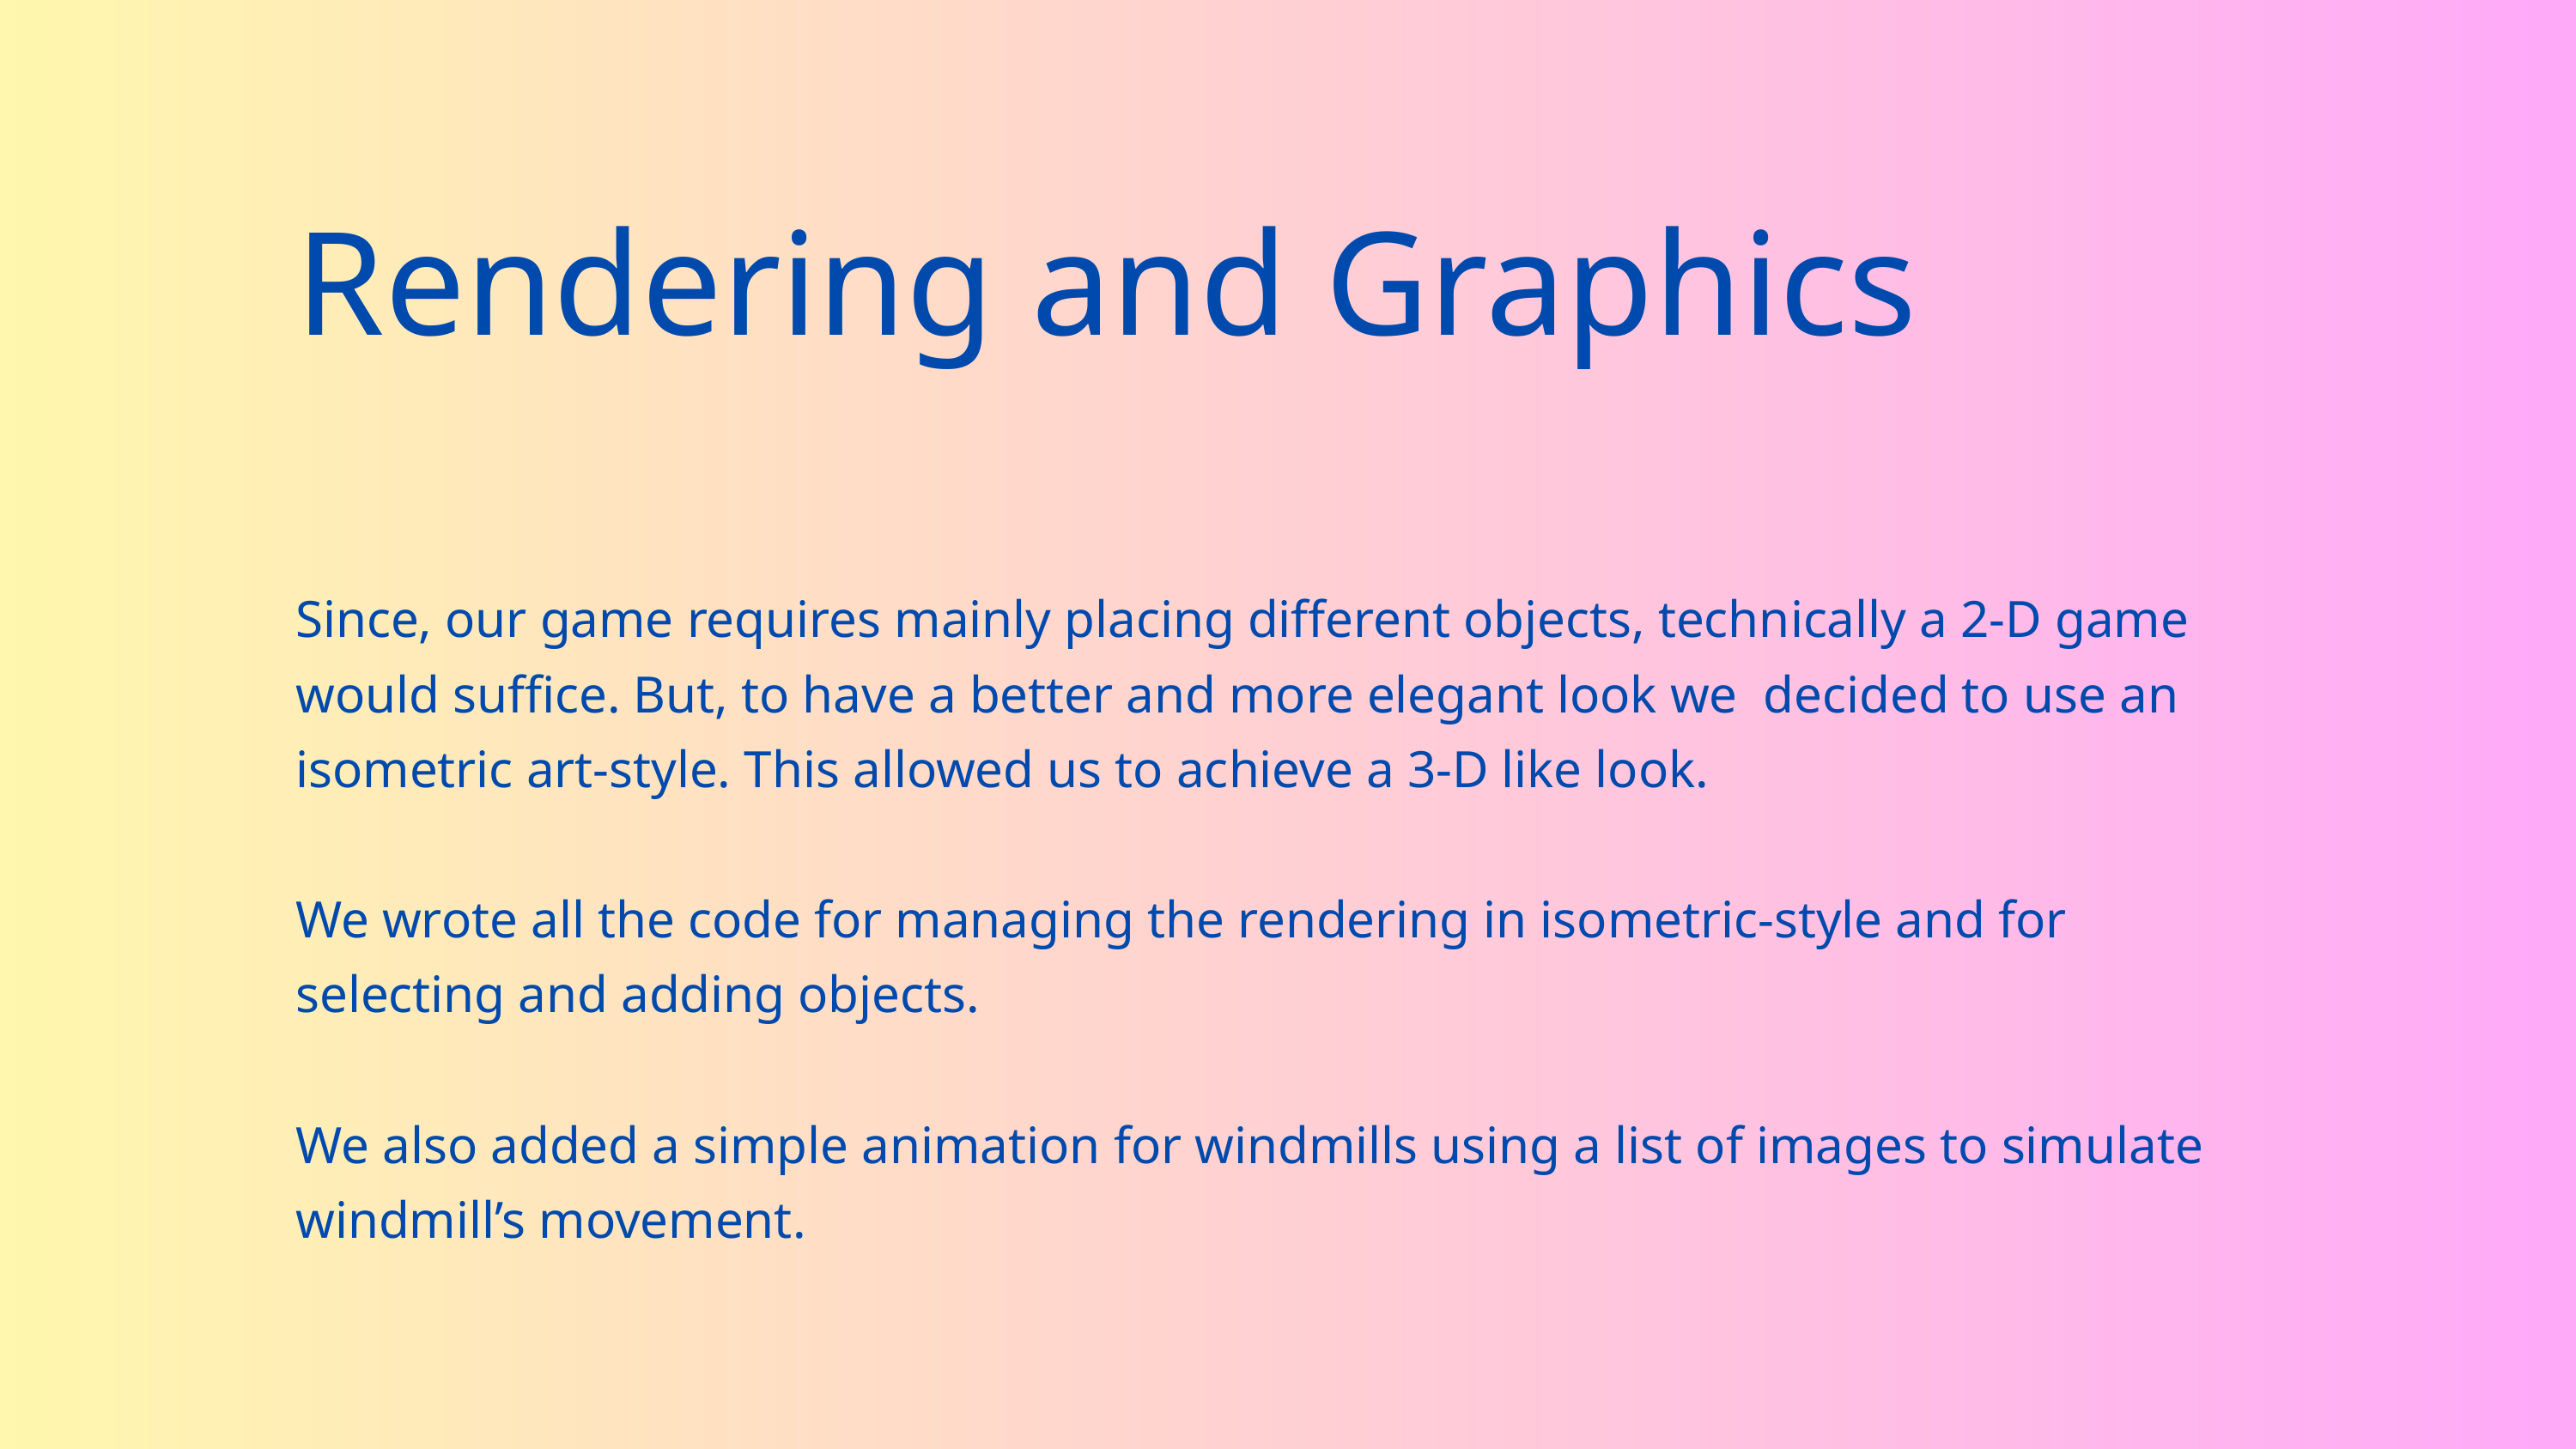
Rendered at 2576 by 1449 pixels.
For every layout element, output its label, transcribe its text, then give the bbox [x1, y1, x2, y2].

text_box Since, our game requires mainly placing different objects, technically a 2-D game would suffice. But, to have a better and more elegant look we decided to use an isometric art-style. This allowed us to achieve a 3-D like look. We wrote all the code for managing the rendering in isometric-style and for selecting and adding objects. We also added a simple animation for windmills using a list of images to simulate windmill’s movement. [295, 572, 2281, 1324]
text_box Rendering and Graphics [295, 192, 2204, 365]
